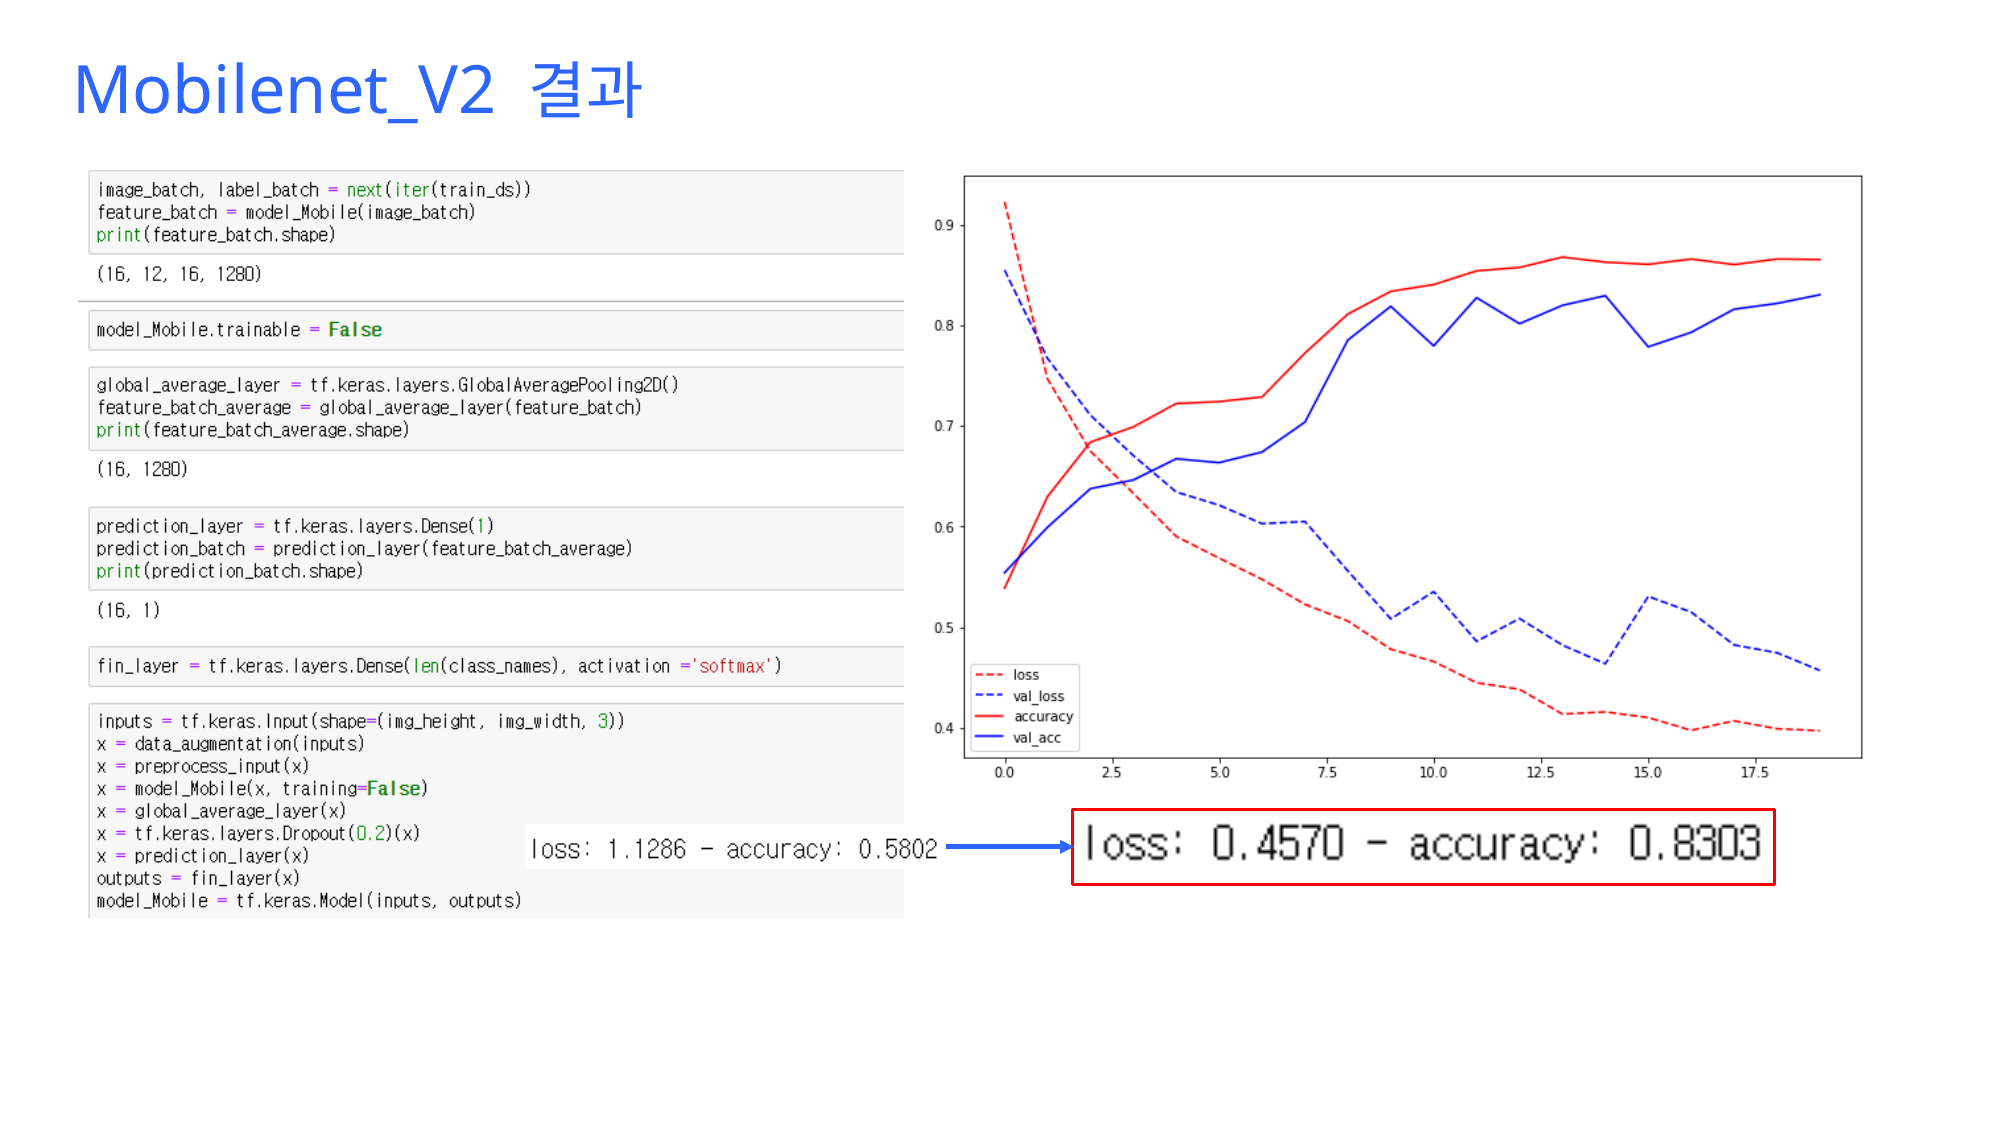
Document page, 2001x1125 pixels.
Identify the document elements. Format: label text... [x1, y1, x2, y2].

text_box Mobilenet_V2 결과 [57, 39, 866, 134]
picture [921, 165, 1872, 783]
picture [78, 165, 947, 918]
picture [1074, 810, 1773, 883]
